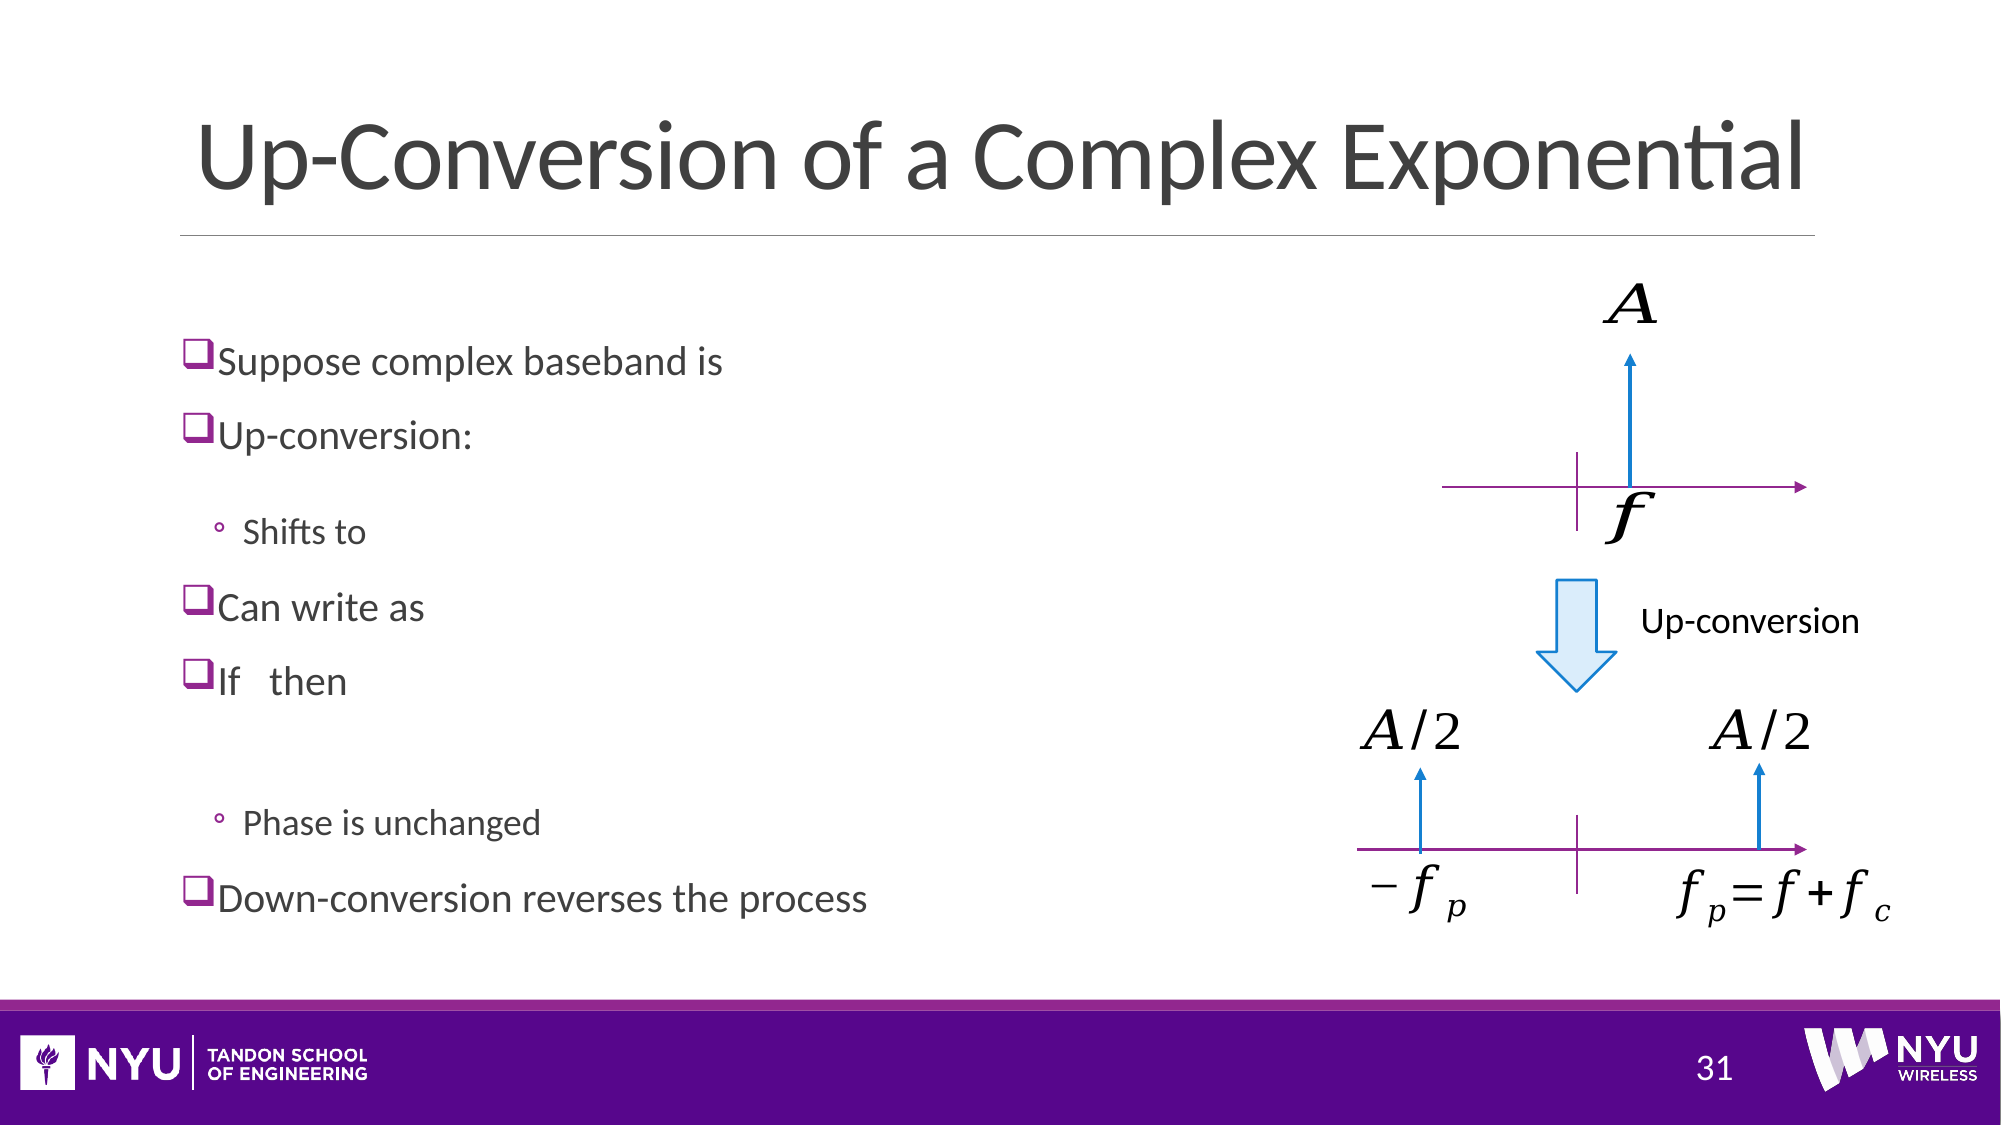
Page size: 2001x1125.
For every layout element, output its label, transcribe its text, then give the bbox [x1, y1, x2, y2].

title Up-Conversion of a Complex Exponential [180, 47, 1830, 218]
text_box [1535, 578, 1618, 693]
text_box Up-conversion [1625, 588, 1876, 649]
slide_number 31 [1533, 1035, 1749, 1096]
